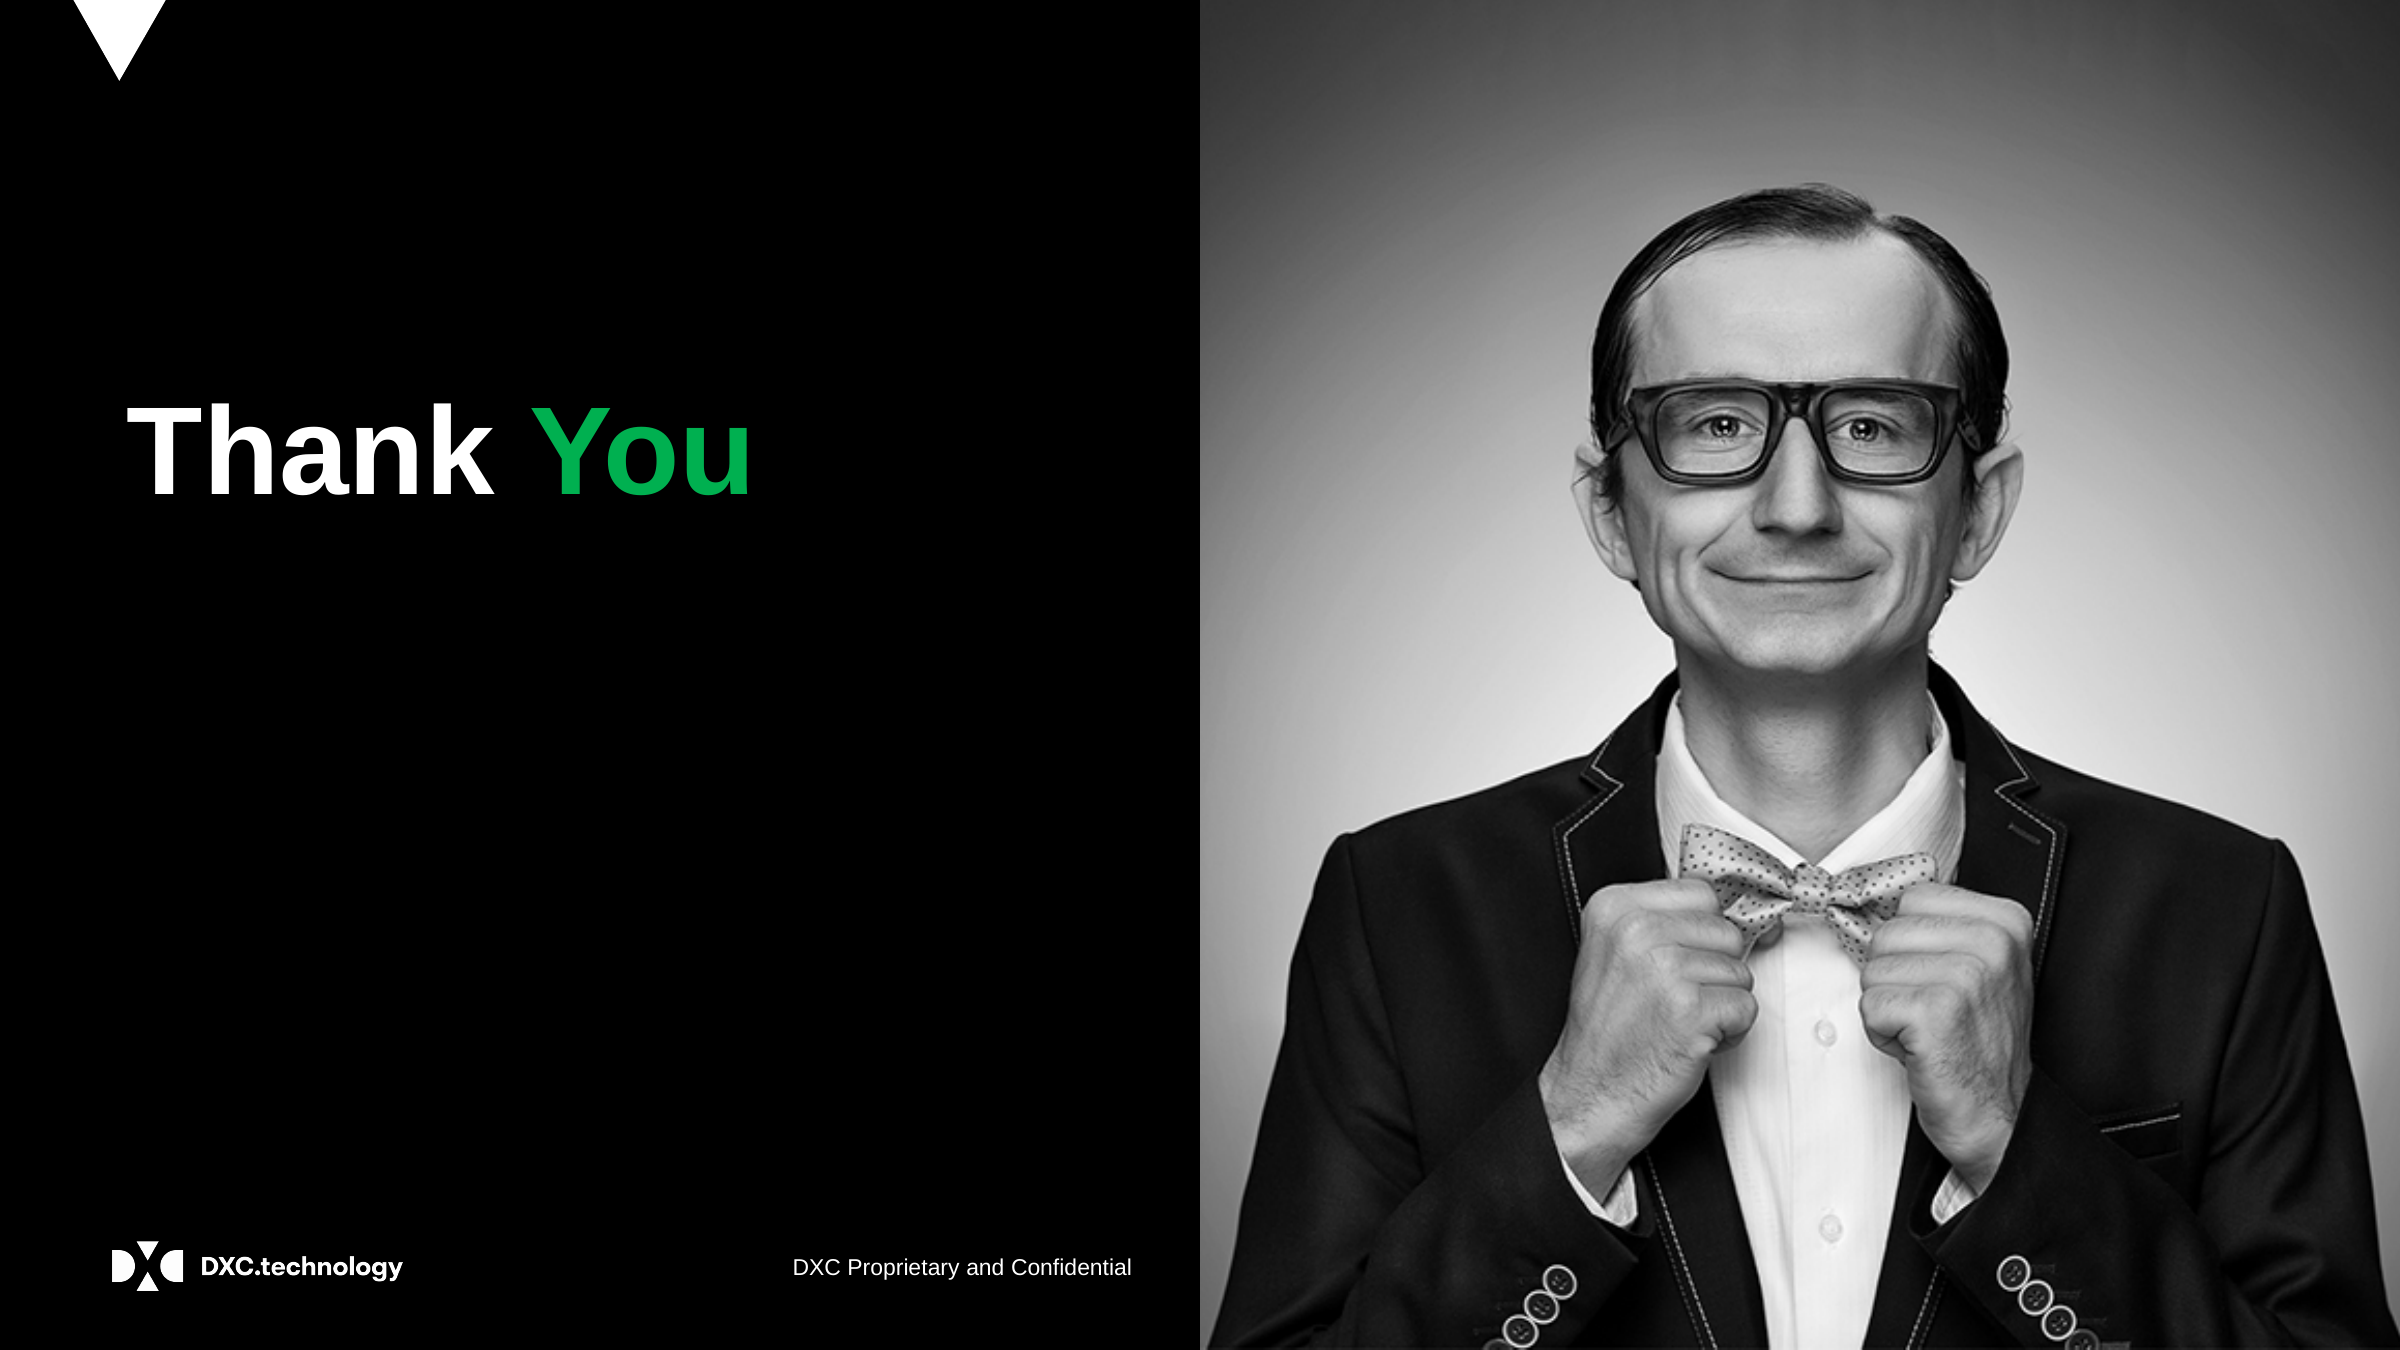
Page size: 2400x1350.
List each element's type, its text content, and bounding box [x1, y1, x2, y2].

text_box Thank You [126, 392, 921, 968]
picture [89, 1218, 426, 1314]
text_box [0, 0, 1199, 1350]
picture [1199, 0, 2400, 1350]
text_box DXC Proprietary and Confidential [549, 1243, 1199, 1289]
text_box [73, 0, 166, 81]
